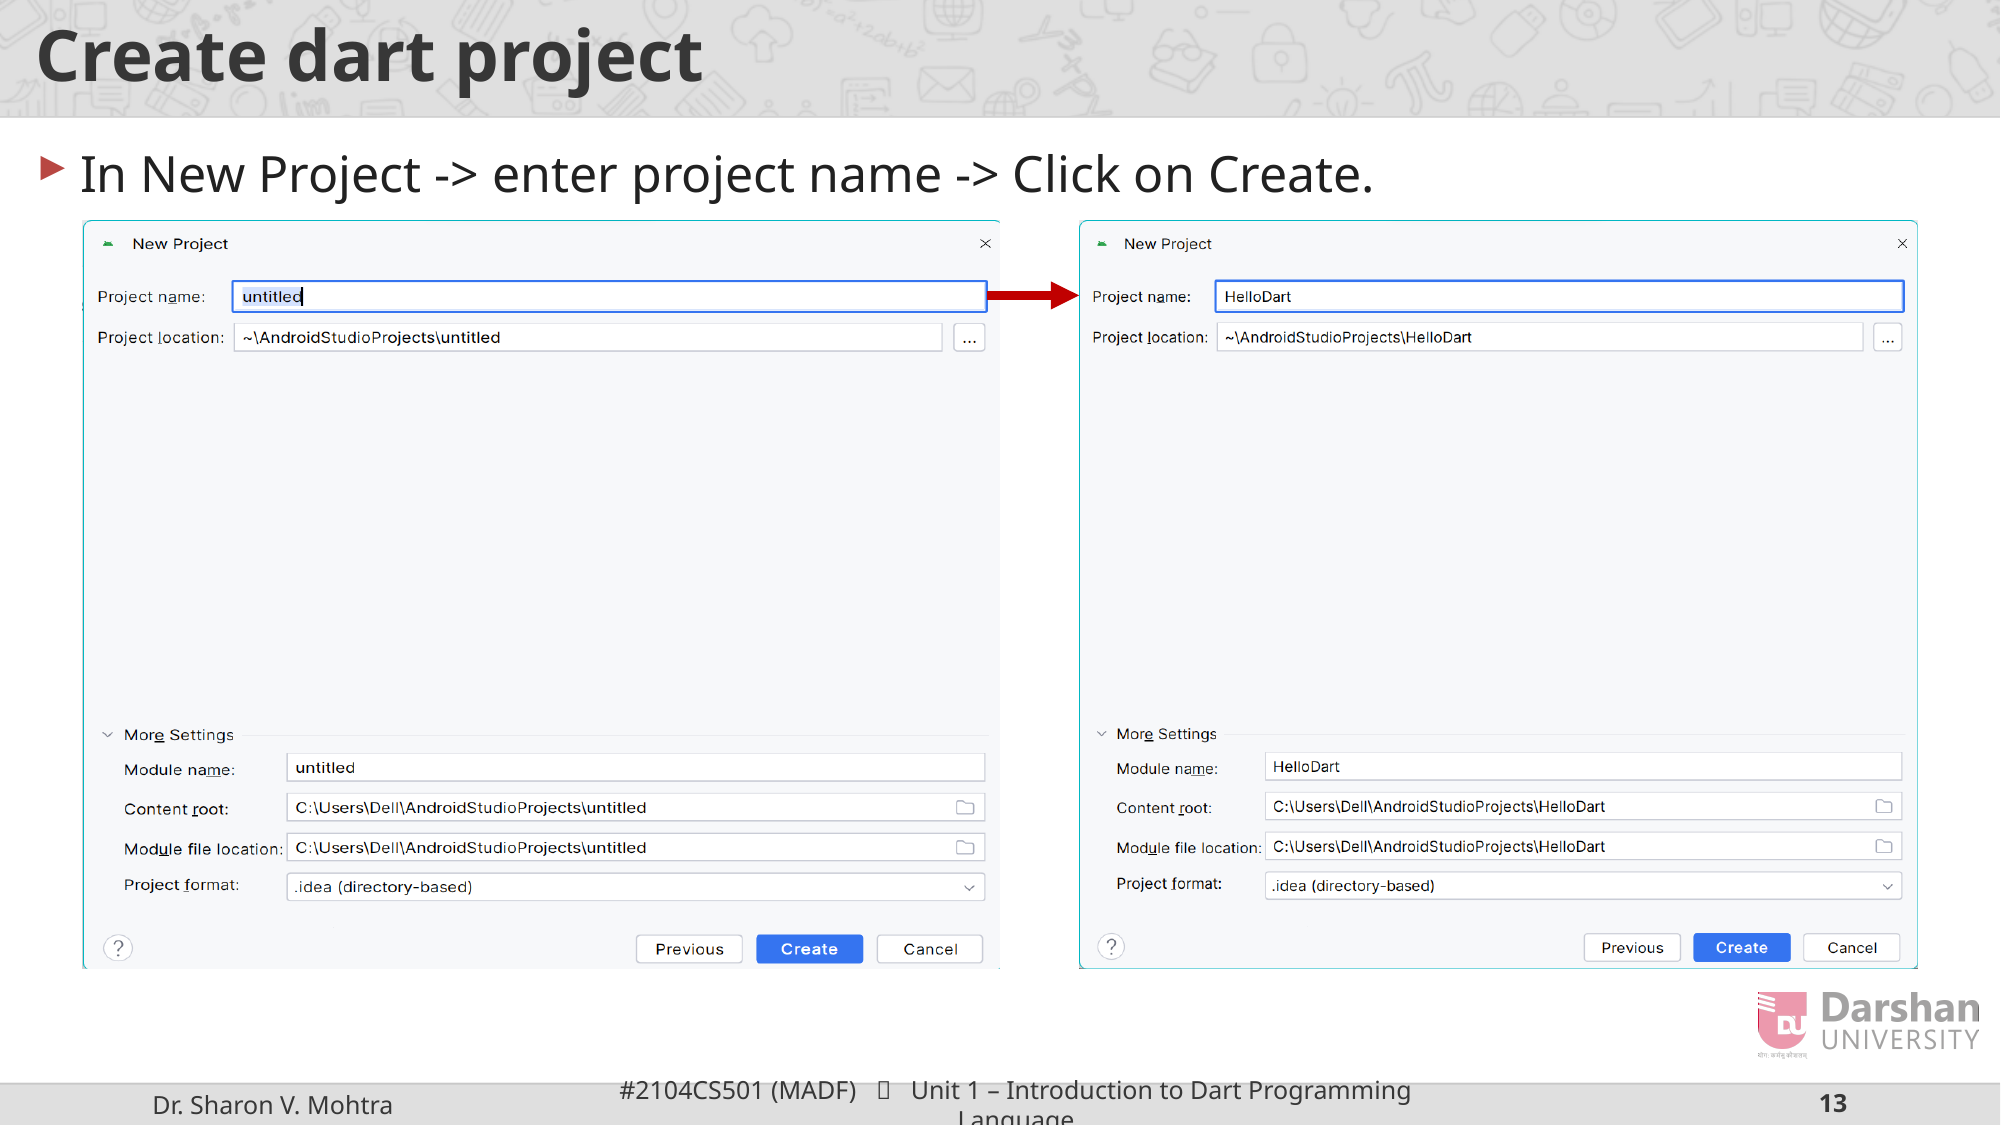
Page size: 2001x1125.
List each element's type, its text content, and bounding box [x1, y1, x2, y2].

list In New Project -> enter project name -> Click on Create. [21, 141, 1979, 1059]
picture [82, 220, 1000, 969]
title Create dart project [0, 0, 2000, 117]
picture [1078, 220, 1918, 969]
